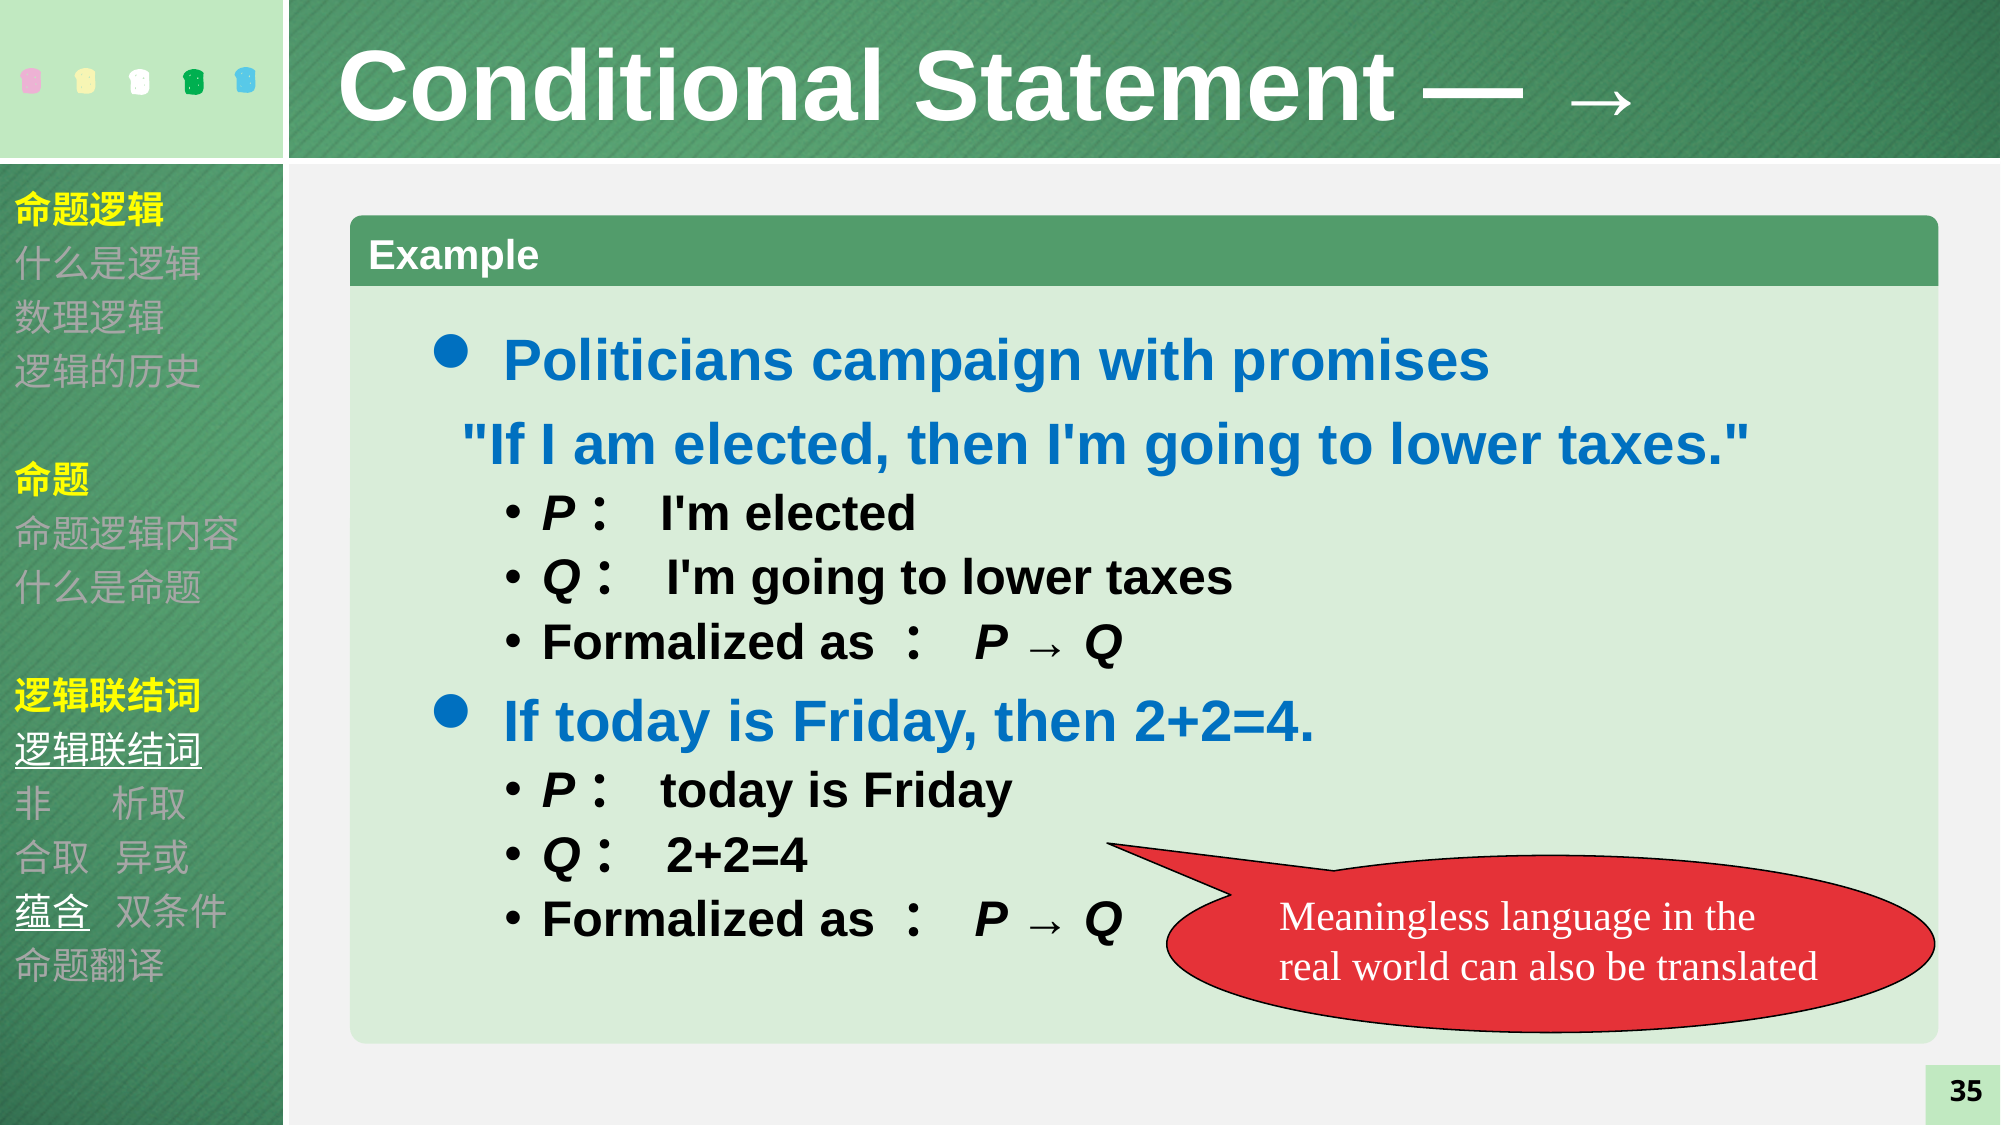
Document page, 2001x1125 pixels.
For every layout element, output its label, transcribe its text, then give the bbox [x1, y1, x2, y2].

text_box Example [348, 214, 1940, 287]
slide_number 35 [1925, 1065, 2000, 1125]
text_box Conditional Statement — → [322, 12, 1948, 148]
picture [289, 0, 2000, 158]
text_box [19, 65, 258, 95]
text_box 命题逻辑 什么是逻辑 数理逻辑 逻辑的历史 命题 命题逻辑内容 什么是命题 逻辑联结词 逻辑联结词 非 析取 合取 异或 蕴含 双条件 命题翻译 [0, 170, 277, 995]
picture [0, 164, 283, 1125]
text_box [348, 287, 1940, 1045]
text_box Meaningless language in the real world can also be translated [1107, 843, 1935, 1033]
